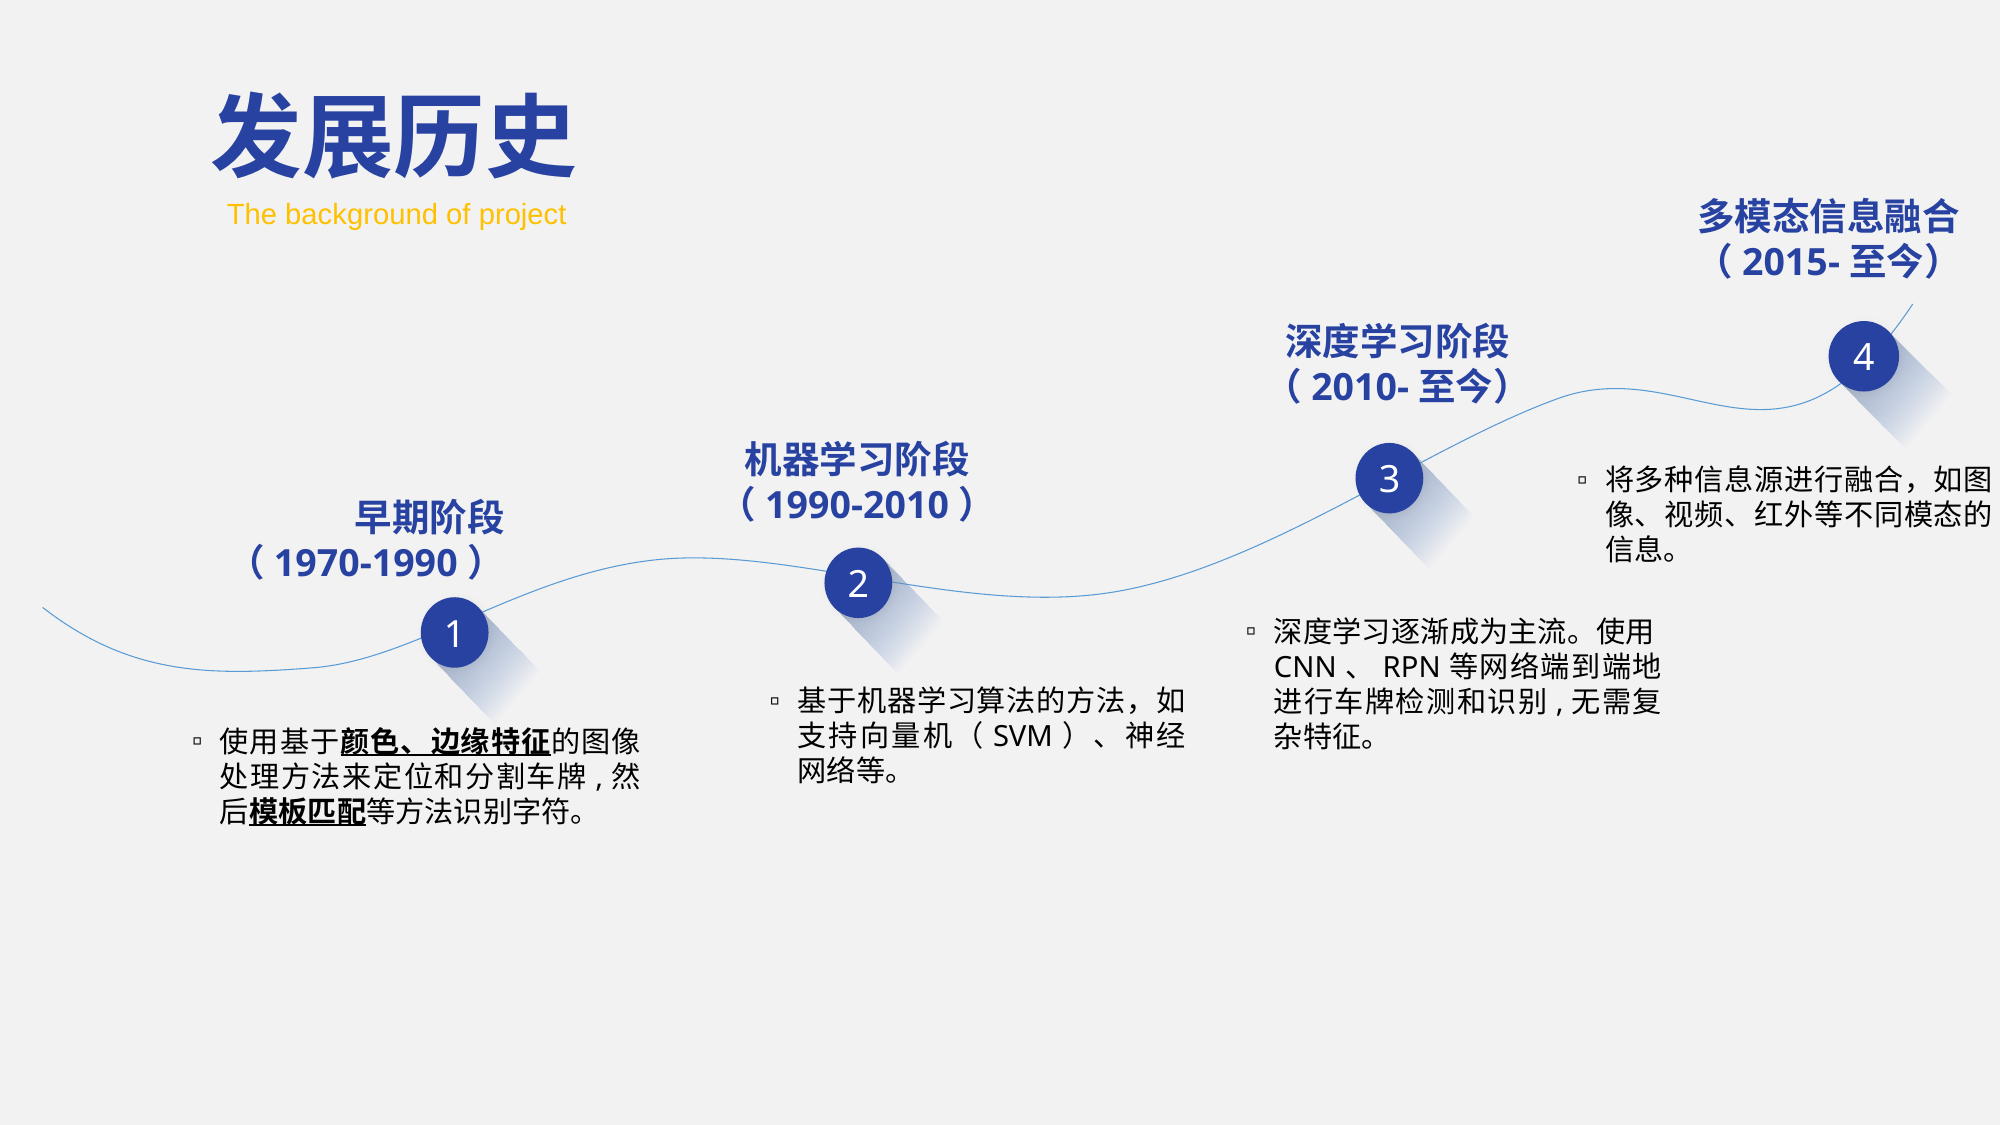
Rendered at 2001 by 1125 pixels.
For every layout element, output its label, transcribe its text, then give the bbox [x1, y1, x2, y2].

text_box [1591, 303, 1914, 411]
text_box The background of project [212, 187, 902, 238]
text_box 早期阶段 （1970-1990） [96, 486, 520, 592]
text_box 使用基于颜色、边缘特征的图像处理方法来定位和分割车牌,然后模板匹配等方法识别字符。 [177, 715, 656, 836]
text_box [420, 597, 608, 743]
text_box 基于机器学习算法的方法，如支持向量机（SVM）、神经网络等。 [754, 675, 1201, 795]
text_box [1355, 442, 1543, 588]
text_box 机器学习阶段 （1990-2010） [607, 429, 1107, 534]
text_box 多模态信息融合 （2015-至今） [1628, 185, 2000, 291]
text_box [824, 547, 1012, 693]
text_box 将多种信息源进行融合，如图像、视频、红外等不同模态的信息。 [1562, 454, 2000, 574]
text_box 深度学习逐渐成为主流。使用CNN、RPN等网络端到端地进行车牌检测和识别,无需复杂特征。 [1231, 605, 1677, 761]
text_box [1828, 320, 2000, 466]
text_box 发展历史 [195, 84, 1786, 186]
text_box [42, 416, 1518, 673]
text_box 深度学习阶段 （2010-至今） [1205, 310, 1591, 416]
